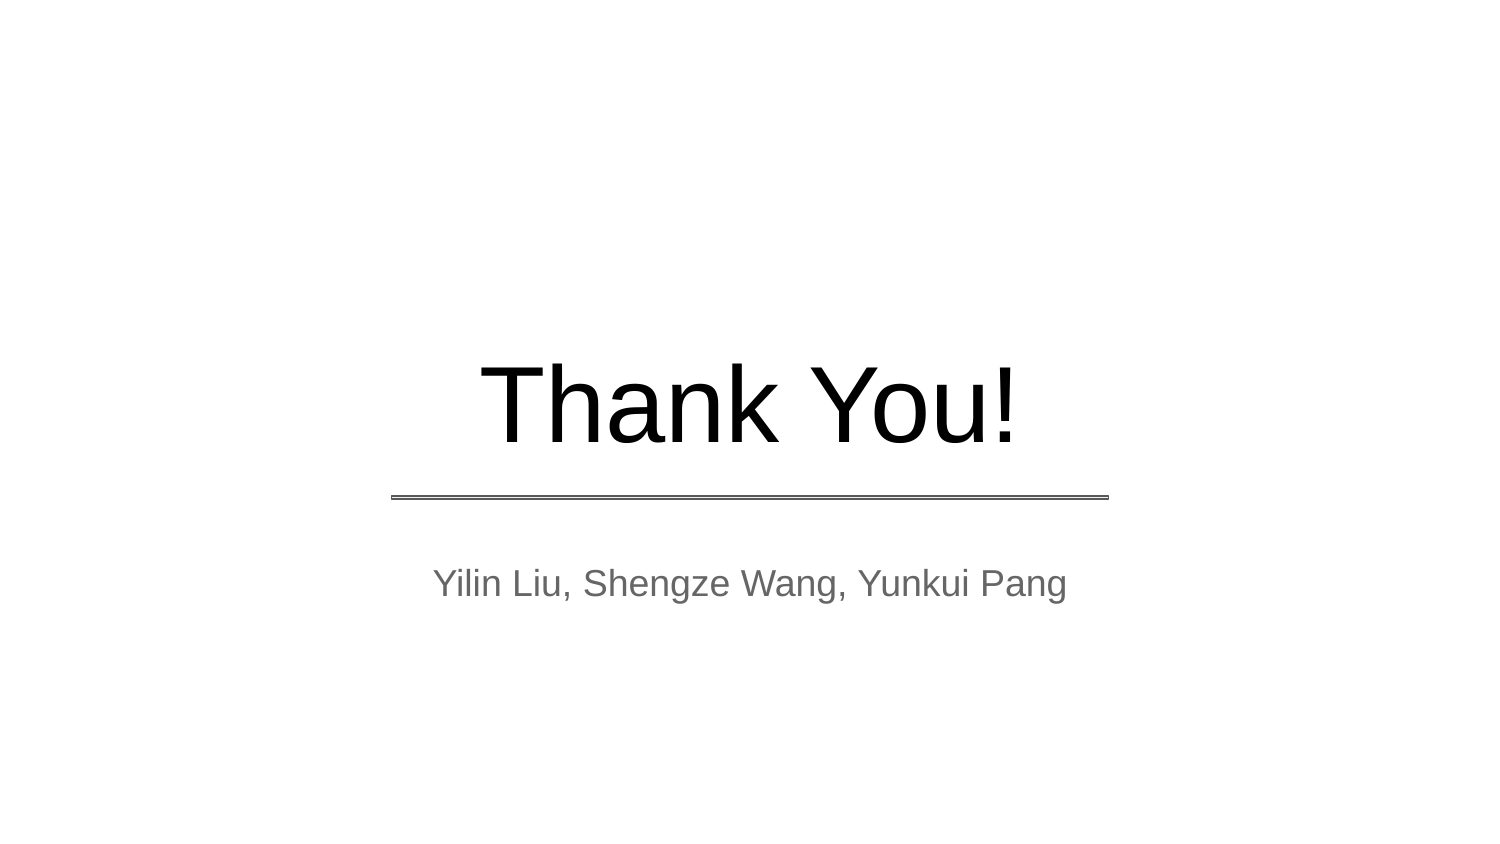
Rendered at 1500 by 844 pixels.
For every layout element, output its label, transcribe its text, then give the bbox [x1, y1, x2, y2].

subtitle Yilin Liu, Shengze Wang, Yunkui Pang [51, 544, 1449, 628]
text_box [391, 495, 1109, 500]
title Thank You! [51, 304, 1449, 479]
